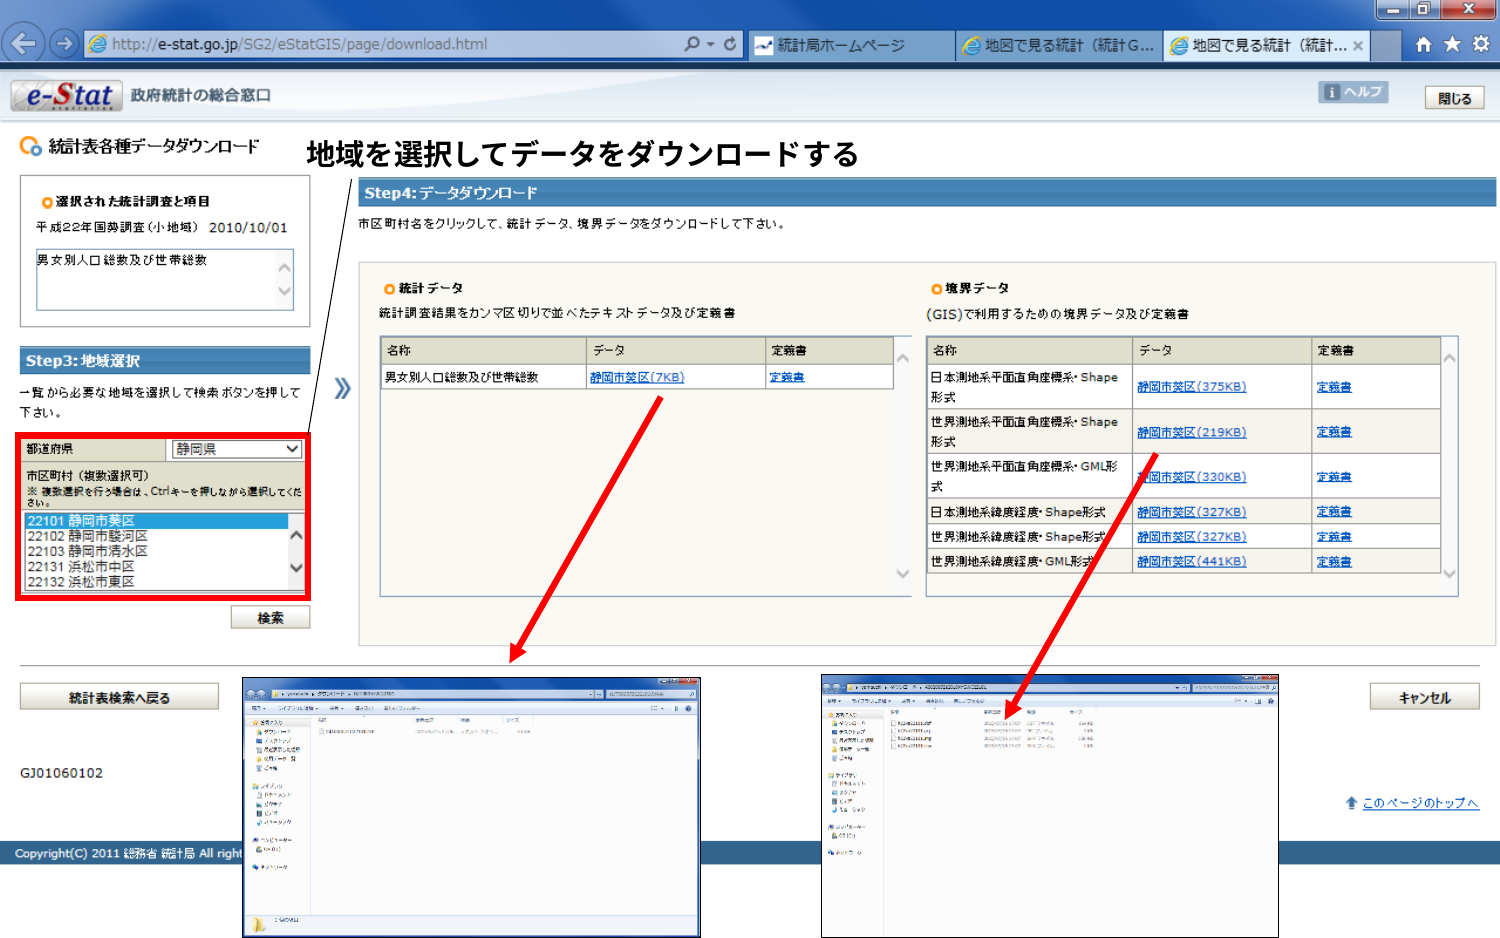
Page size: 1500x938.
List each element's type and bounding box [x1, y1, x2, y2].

picture [0, 0, 1500, 938]
text_box [1004, 453, 1157, 721]
text_box [307, 179, 352, 436]
text_box [509, 396, 661, 664]
